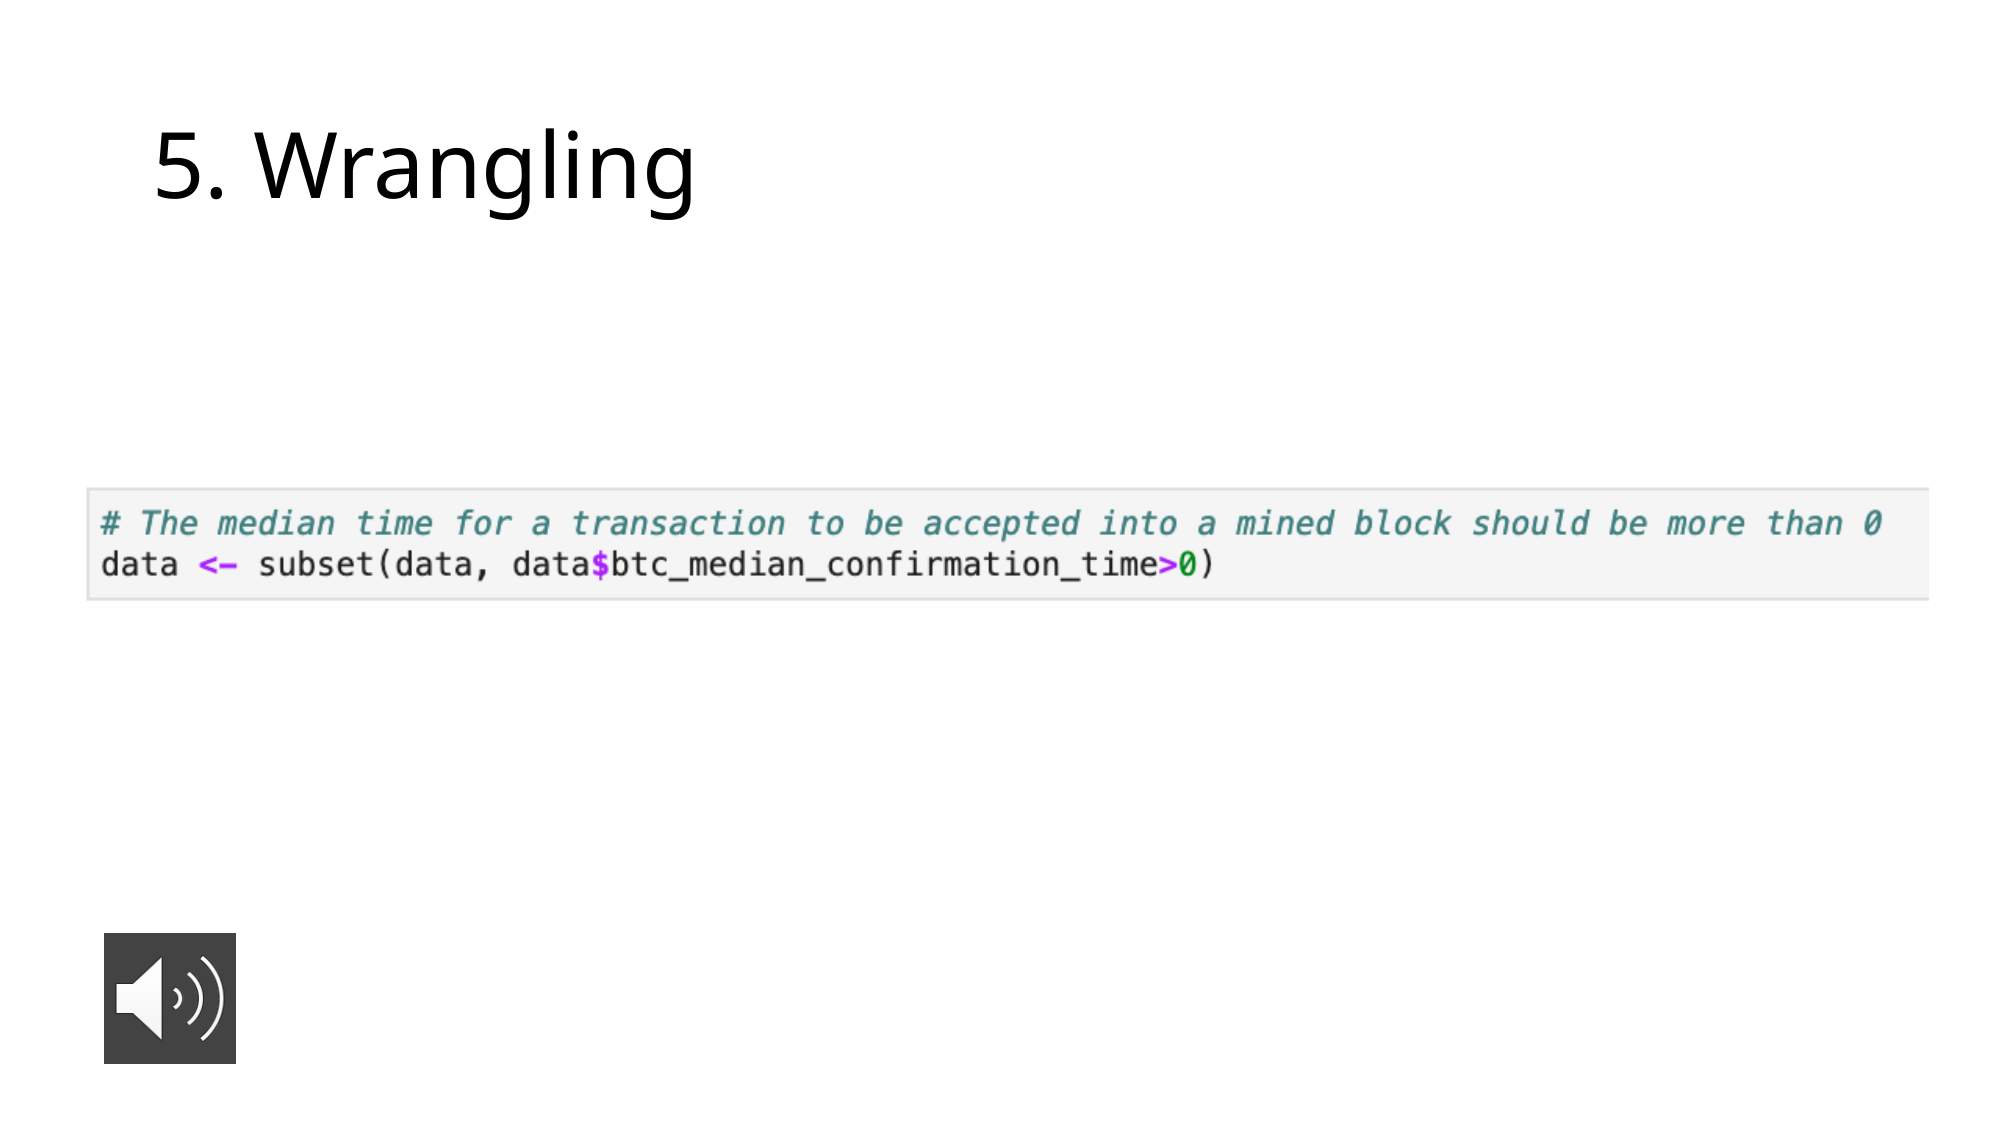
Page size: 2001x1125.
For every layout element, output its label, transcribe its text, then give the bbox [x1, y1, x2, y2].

title 5. Wrangling [137, 59, 1863, 278]
picture [71, 472, 1929, 623]
picture [103, 931, 237, 1066]
